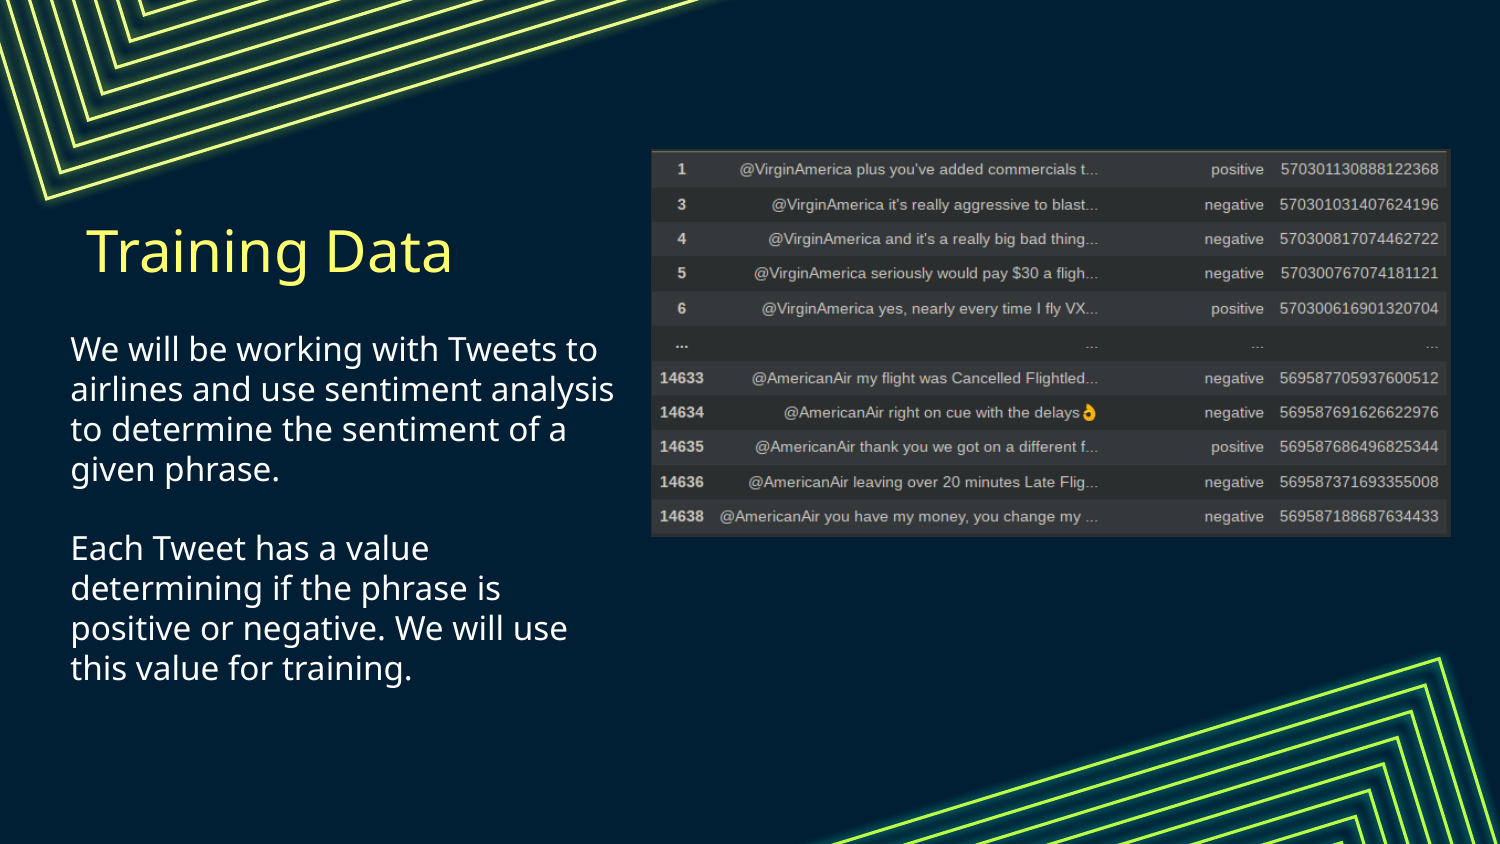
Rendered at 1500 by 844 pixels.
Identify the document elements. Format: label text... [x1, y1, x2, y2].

picture [650, 149, 1451, 538]
title Training Data [86, 225, 645, 274]
list We will be working with Tweets to airlines and use sentiment analysis to determine the sentiment of a given phrase. Each Tweet has a value determining if the phrase is positive or negative. We will use this value for training. [70, 323, 629, 693]
